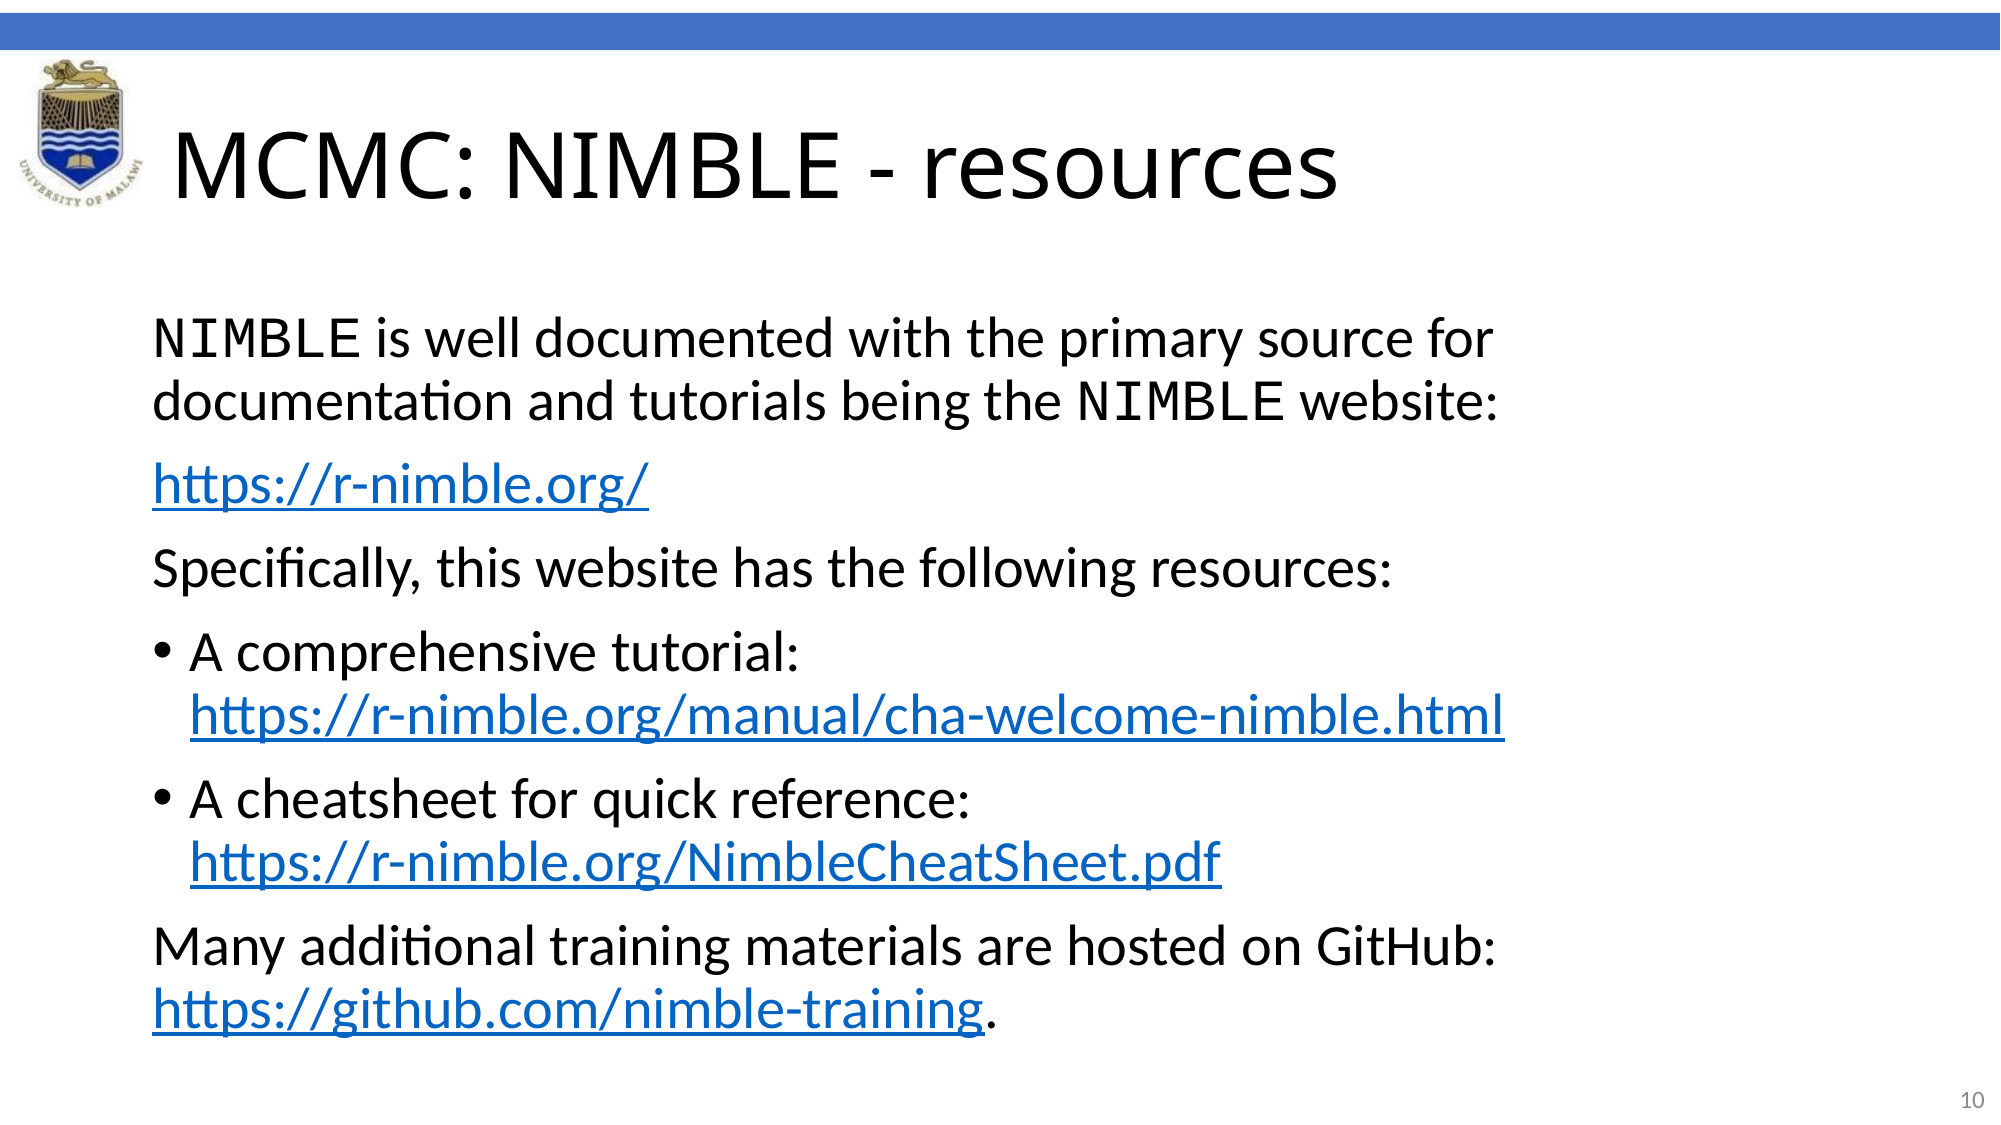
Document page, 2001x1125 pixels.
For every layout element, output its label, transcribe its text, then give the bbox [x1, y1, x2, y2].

title MCMC: NIMBLE - resources [155, 59, 1851, 278]
slide_number 10 [1550, 1073, 2000, 1125]
picture [19, 59, 143, 207]
list NIMBLE is well documented with the primary source for documentation and tutorials being the NIMBLE website: https://r-nimble.org/ Specifically, this website has the following resources: A comprehensive tutorial: https://r-nimble.org/manual/cha-welcome-nimble.html A cheatsheet for quick reference: https://r-nimble.org/NimbleCheatSheet.pdf Many additional training materials are hosted on GitHub: https://github.com/nimble-training. [137, 299, 1863, 1066]
